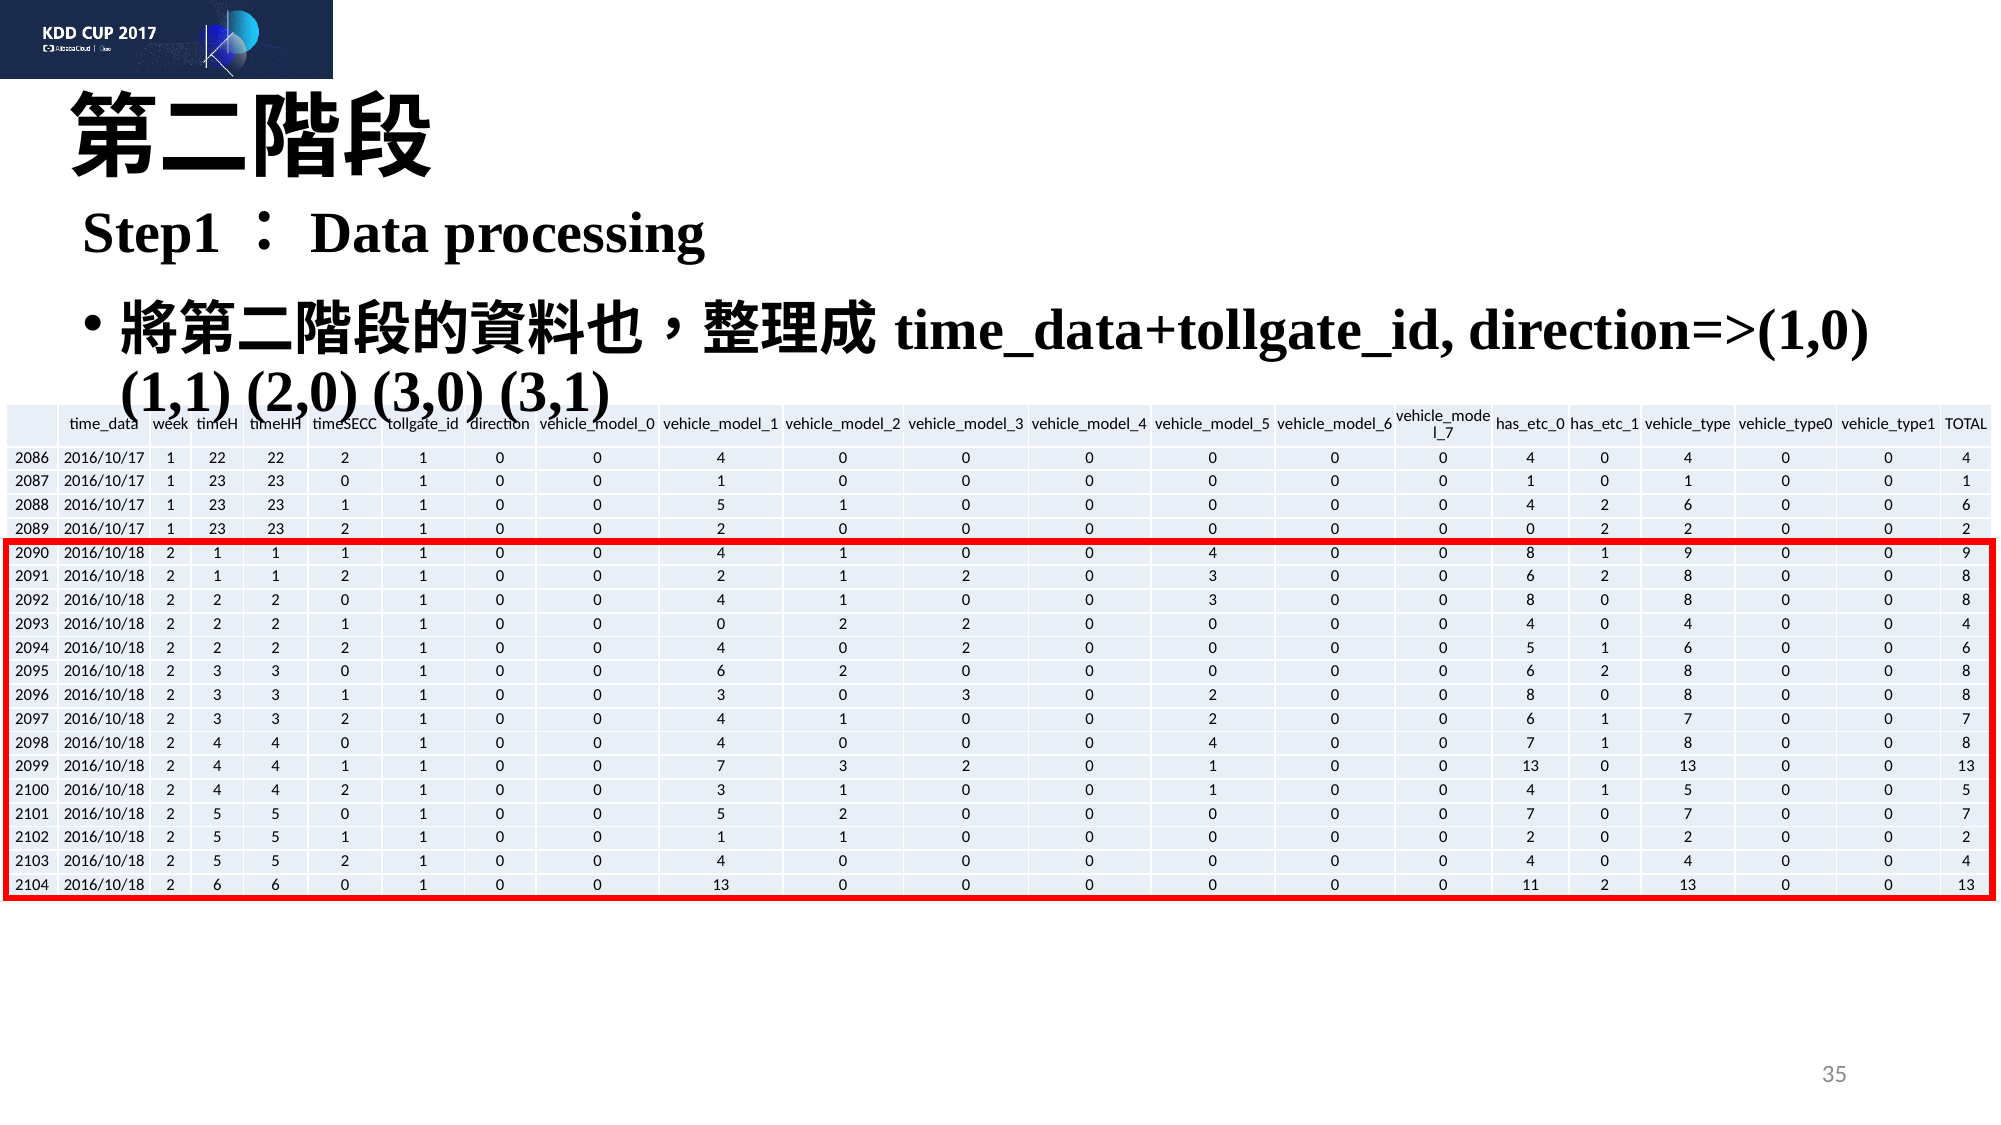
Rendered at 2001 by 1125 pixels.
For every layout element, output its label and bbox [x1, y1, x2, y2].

slide_number [1412, 1042, 1863, 1103]
picture [0, 0, 333, 79]
table_cell [7, 519, 57, 540]
table_header [7, 405, 57, 446]
table_cell [7, 495, 57, 517]
table_cell [59, 495, 67, 517]
table_cell [7, 448, 57, 469]
table_cell [7, 471, 57, 493]
table_cell [59, 448, 67, 469]
text_box [5, 24, 1993, 899]
table_cell [59, 519, 67, 540]
table_header [59, 405, 67, 446]
table_cell [59, 471, 67, 493]
